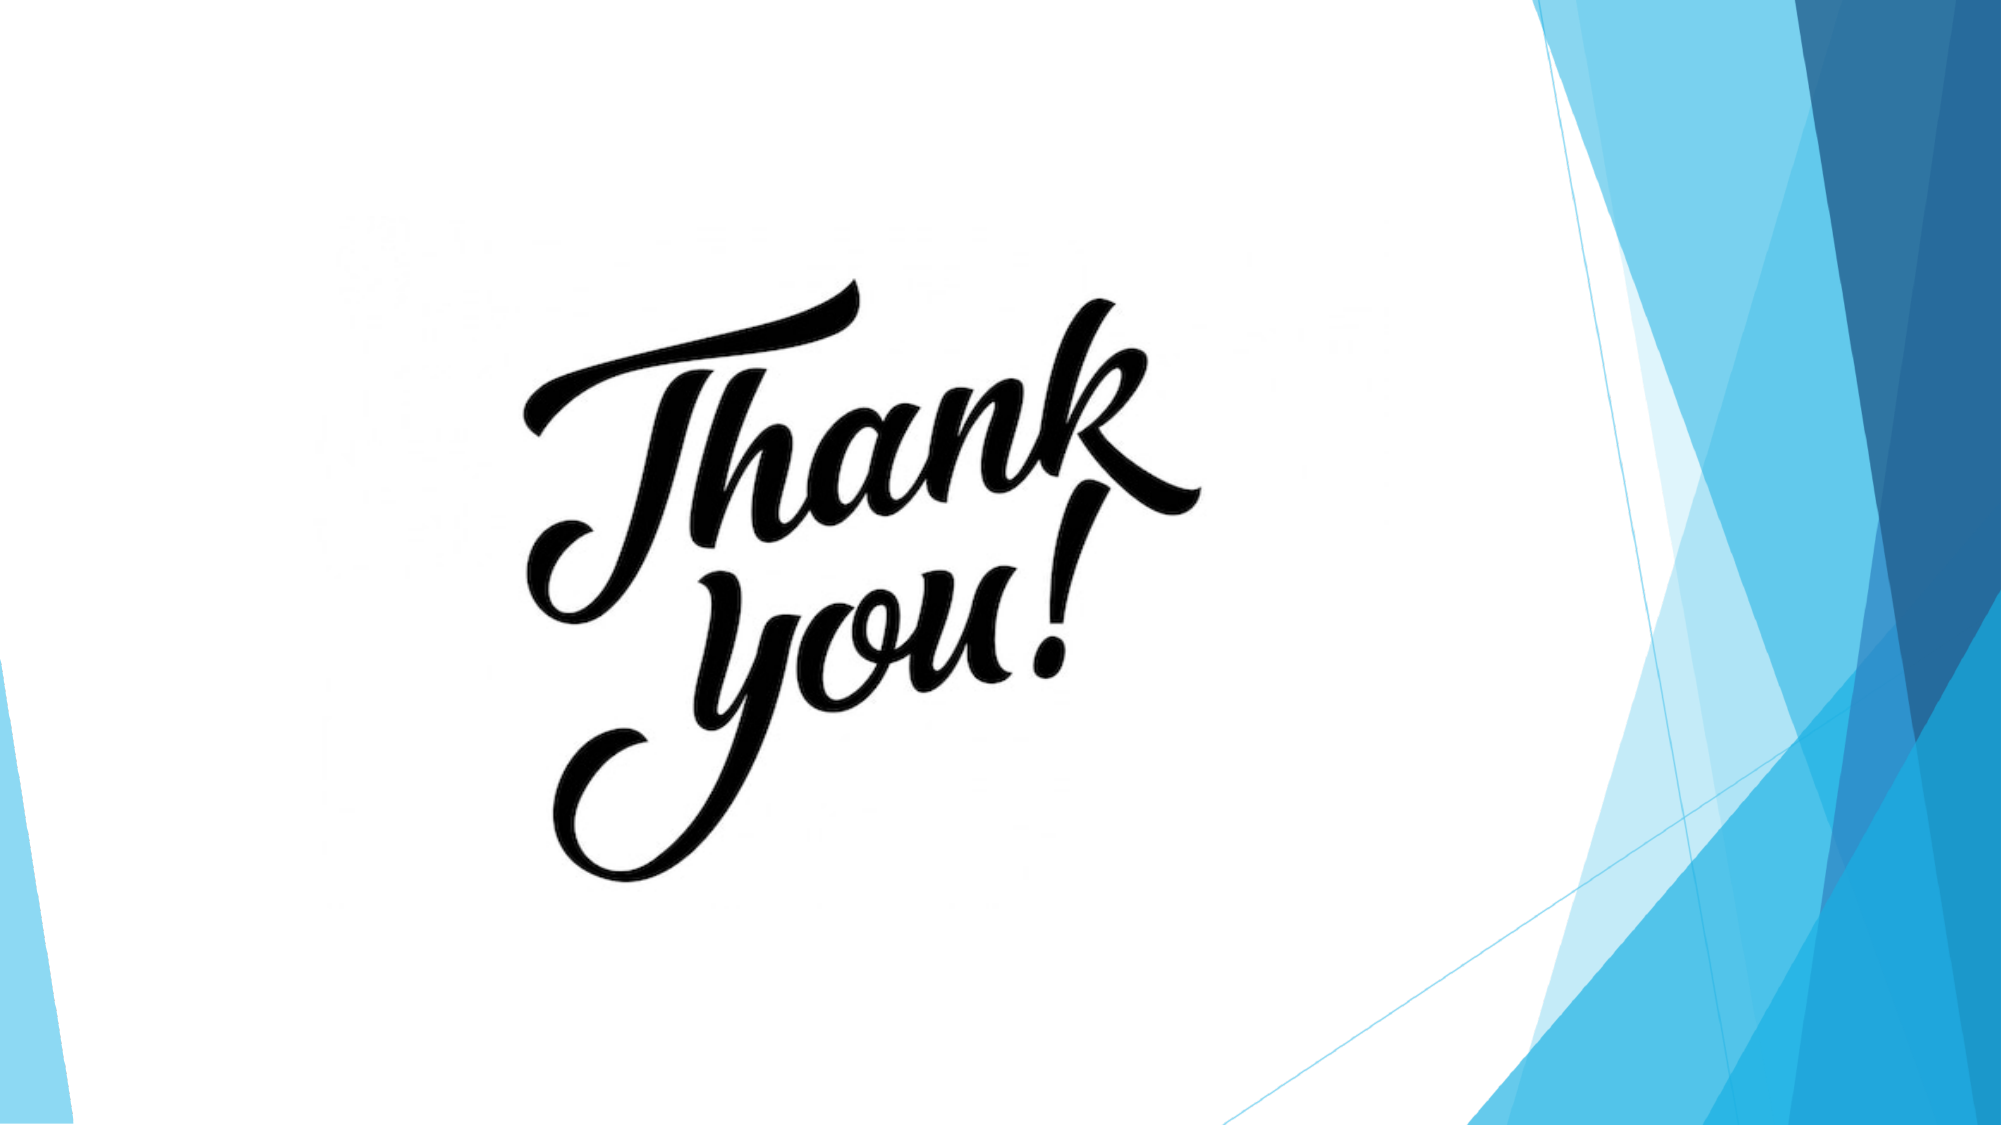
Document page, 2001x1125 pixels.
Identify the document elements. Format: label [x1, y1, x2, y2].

text_box [0, 657, 74, 1125]
text_box [1208, 0, 2000, 1125]
picture [313, 216, 1389, 909]
